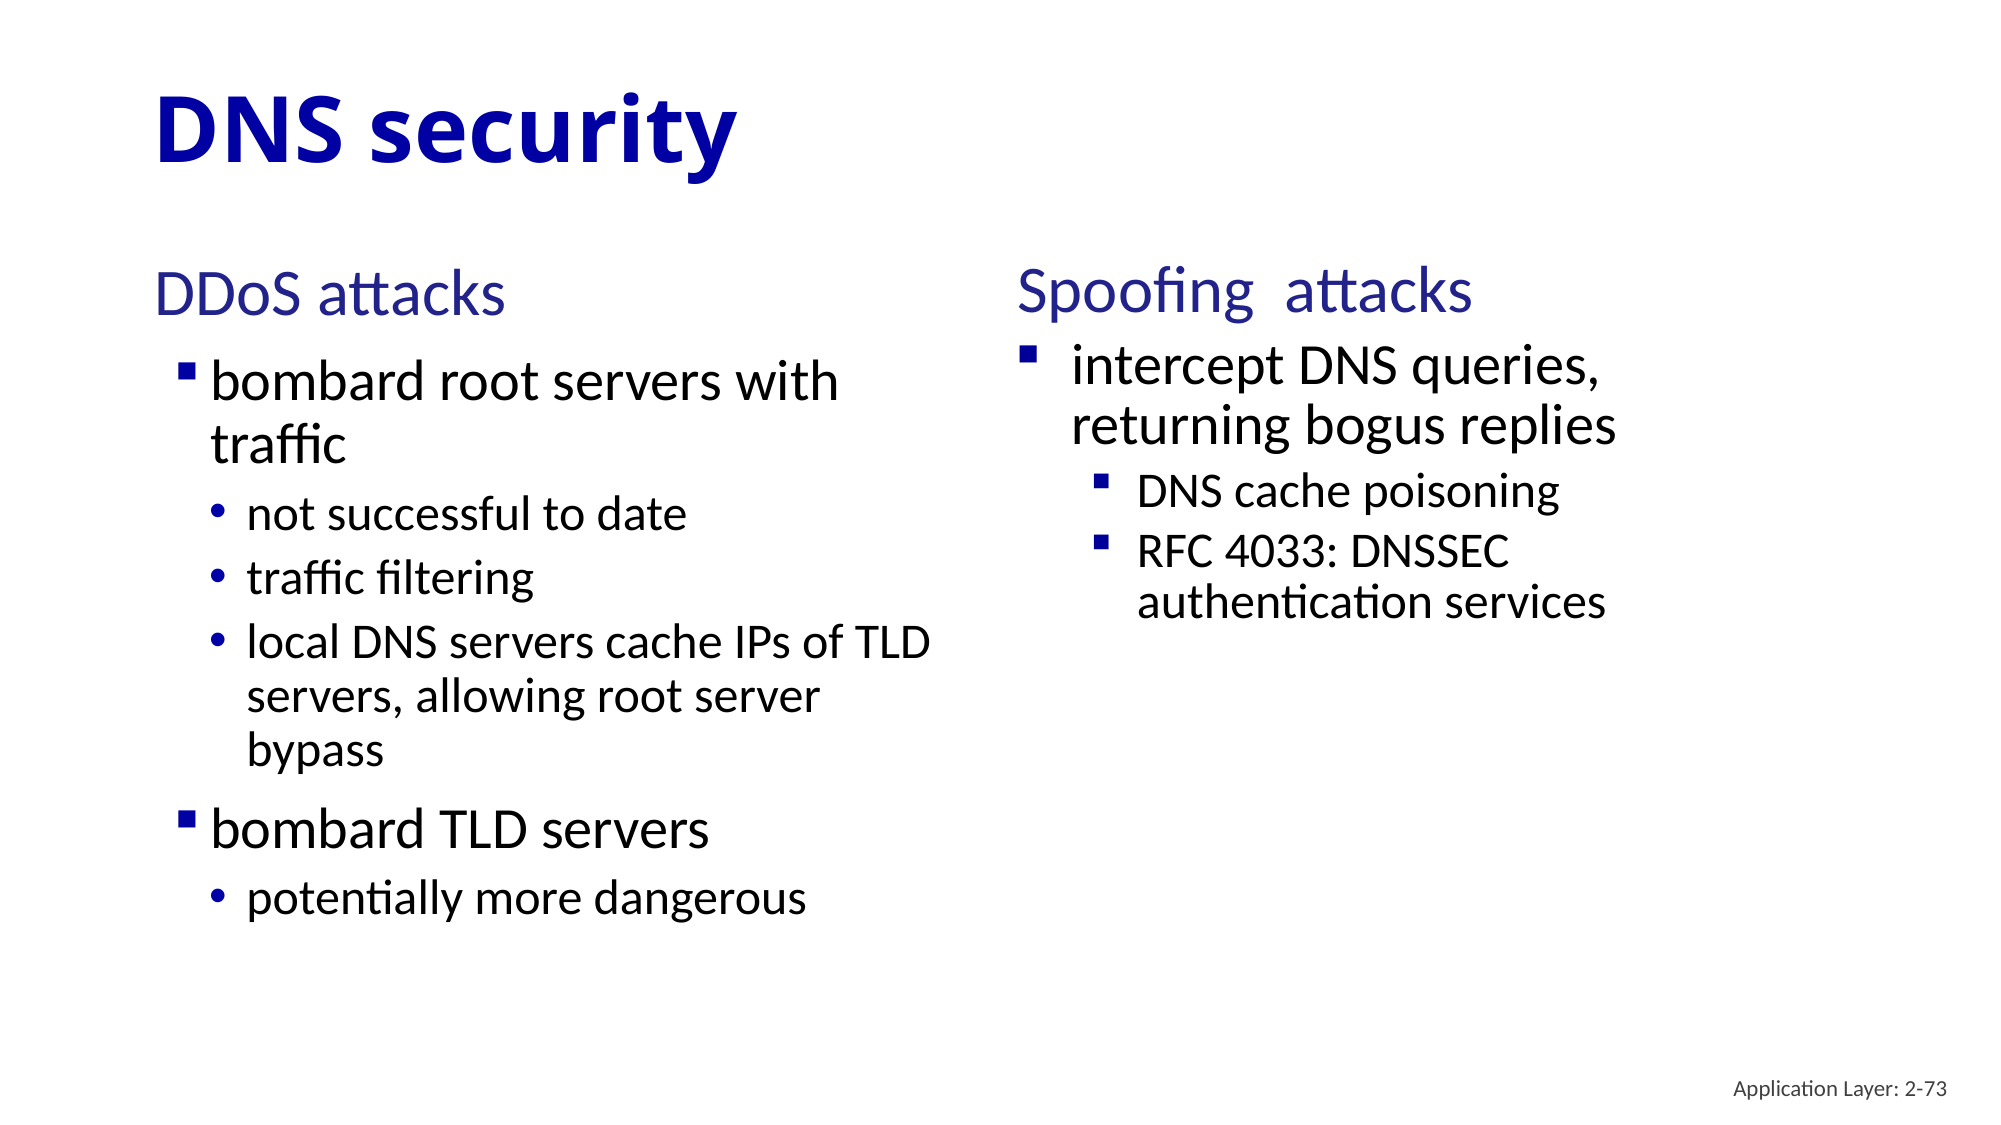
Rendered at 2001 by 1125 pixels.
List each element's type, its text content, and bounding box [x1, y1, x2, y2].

slide_number Application Layer: 2-73 [1512, 1056, 1963, 1117]
title DNS security [137, 59, 1863, 207]
text_box Spoofing attacks intercept DNS queries, returning bogus replies DNS cache poisoning RFC 4033: DNSSEC authentication services [999, 250, 1781, 1013]
text_box DDoS attacks bombard root servers with traffic not successful to date traffic filtering local DNS servers cache IPs of TLD servers, allowing root server bypass bombard TLD servers potentially more dangerous [137, 250, 962, 1013]
